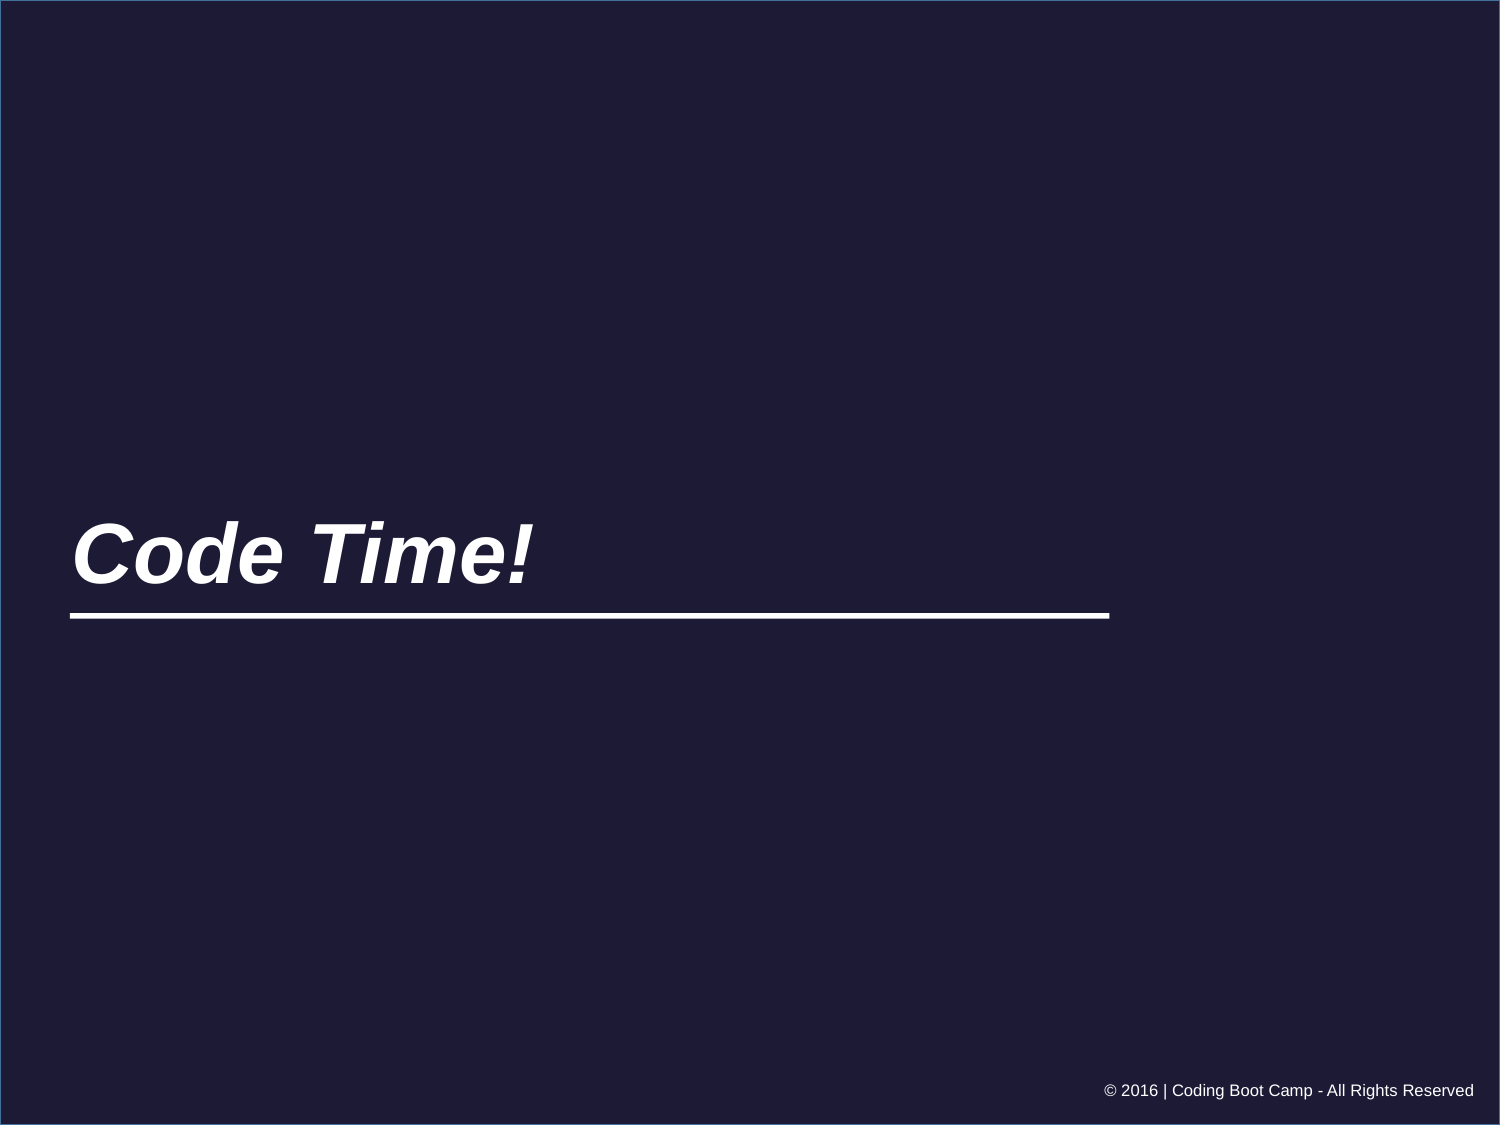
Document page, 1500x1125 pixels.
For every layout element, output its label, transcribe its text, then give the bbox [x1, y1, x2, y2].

title Code Time! [63, 483, 1415, 628]
